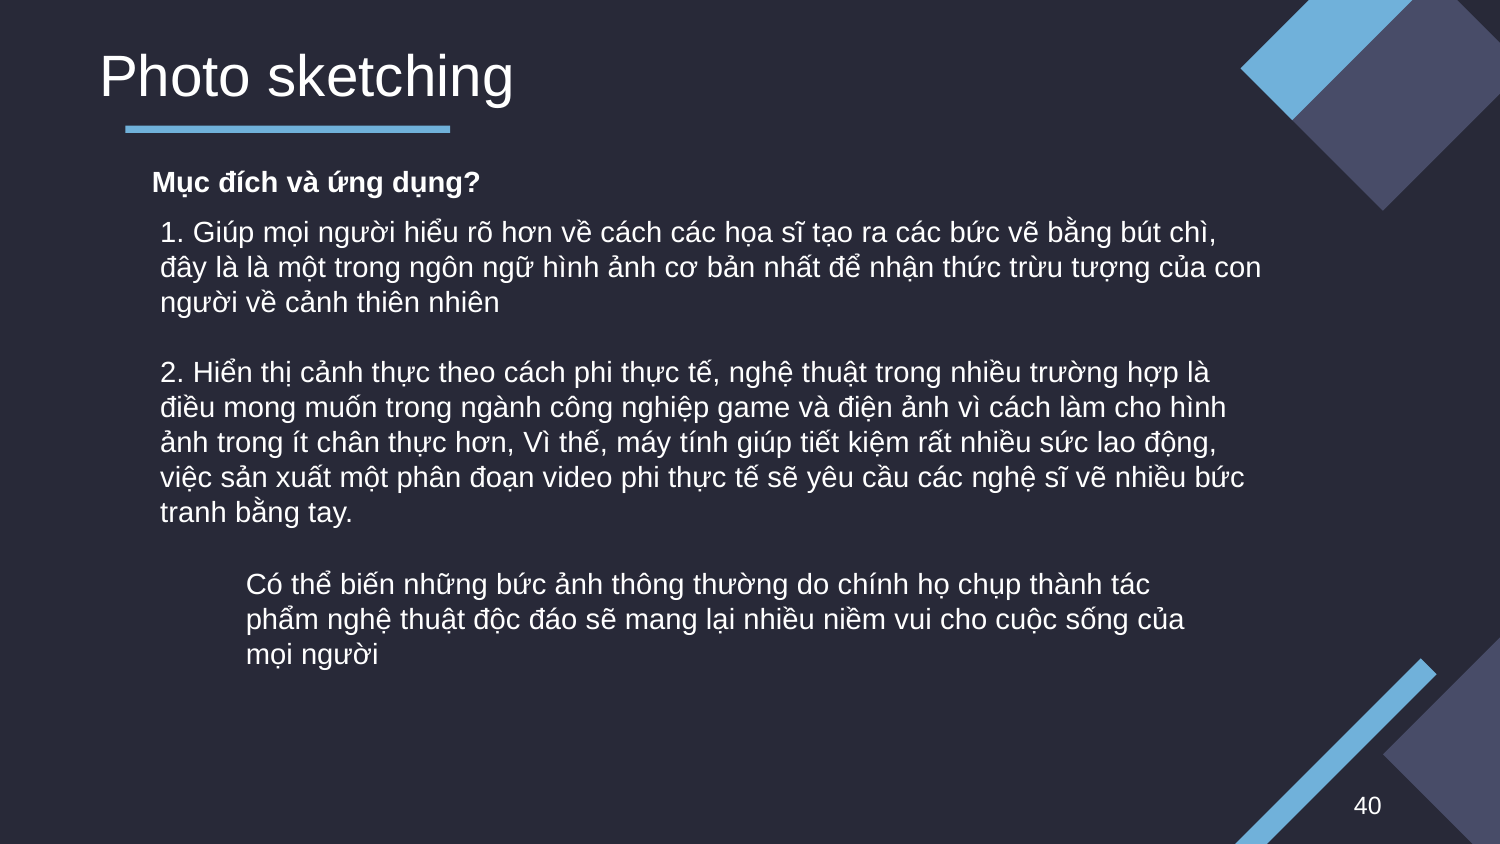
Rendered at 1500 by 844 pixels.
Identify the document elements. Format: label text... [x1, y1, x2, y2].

text_box Mục đích và ứng dụng? [136, 155, 733, 206]
slide_number ‹#› [1059, 782, 1397, 828]
text_box 1. Giúp mọi người hiểu rõ hơn về cách các họa sĩ tạo ra các bức vẽ bằng bút chì, đây là là một trong ngôn ngữ hình ảnh cơ bản nhất để nhận thức trừu tượng của con người về cảnh thiên nhiên 2. Hiển thị cảnh thực theo cách phi thực tế, nghệ thuật trong nhiều trường hợp là điều mong muốn trong ngành công nghiệp game và điện ảnh vì cách làm cho hình ảnh trong ít chân thực hơn, Vì thế, máy tính giúp tiết kiệm rất nhiều sức lao động, việc sản xuất một phân đoạn video phi thực tế sẽ yêu cầu các nghệ sĩ vẽ nhiều bức tranh bằng tay. [145, 206, 1290, 536]
text_box [125, 125, 451, 133]
text_box Có thể biến những bức ảnh thông thường do chính họ chụp thành tác phẩm nghệ thuật độc đáo sẽ mang lại nhiều niềm vui cho cuộc sống của mọi người [230, 557, 1204, 678]
title Photo sketching [84, 29, 1351, 118]
